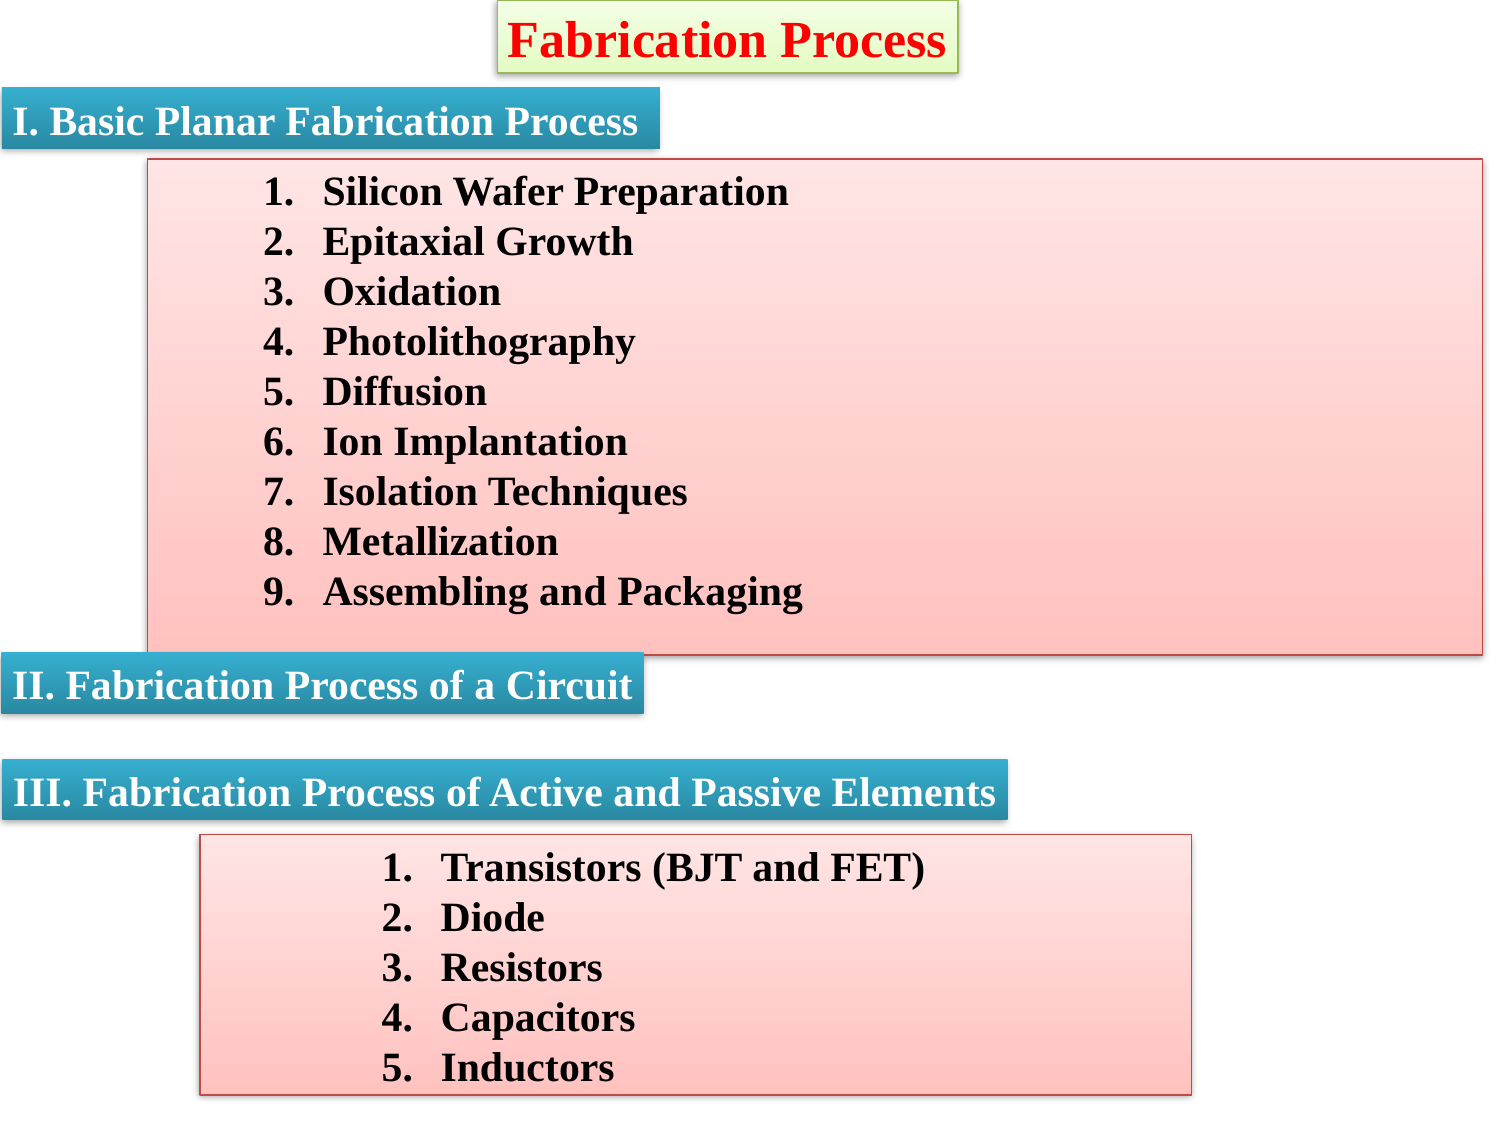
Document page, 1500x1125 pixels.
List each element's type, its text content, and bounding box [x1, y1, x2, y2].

text_box Silicon Wafer Preparation Epitaxial Growth Oxidation Photolithography Diffusion Ion Implantation Isolation Techniques Metallization Assembling and Packaging [147, 158, 1483, 656]
text_box Fabrication Process [497, 0, 959, 74]
text_box III. Fabrication Process of Active and Passive Elements [2, 759, 1008, 820]
text_box Transistors (BJT and FET) Diode Resistors Capacitors Inductors [199, 834, 1192, 1096]
text_box II. Fabrication Process of a Circuit [1, 652, 644, 714]
text_box I. Basic Planar Fabrication Process [1, 87, 661, 149]
